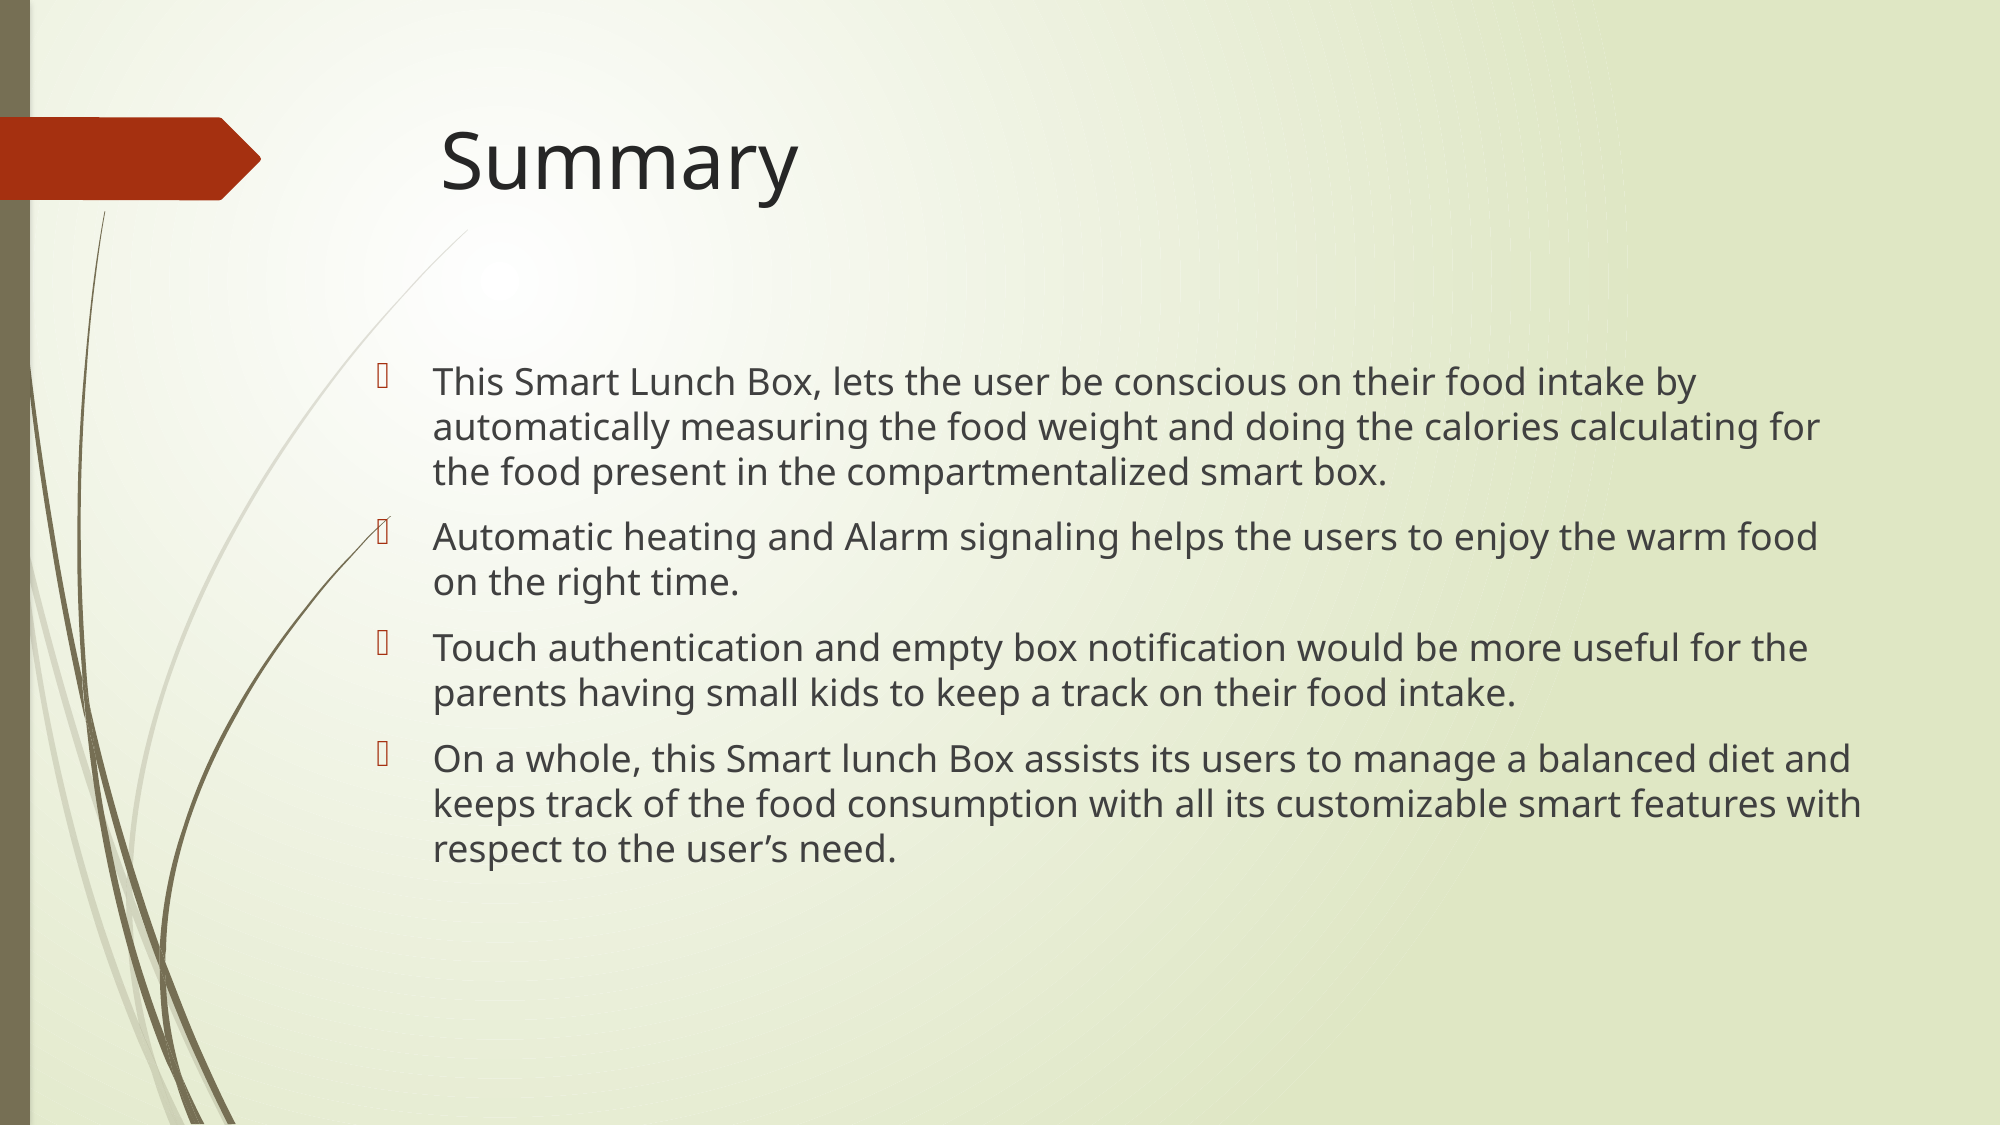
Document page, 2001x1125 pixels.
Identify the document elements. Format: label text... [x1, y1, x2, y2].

list This Smart Lunch Box, lets the user be conscious on their food intake by automatically measuring the food weight and doing the calories calculating for the food present in the compartmentalized smart box. Automatic heating and Alarm signaling helps the users to enjoy the warm food on the right time. Touch authentication and empty box notification would be more useful for the parents having small kids to keep a track on their food intake. On a whole, this Smart lunch Box assists its users to manage a balanced diet and keeps track of the food consumption with all its customizable smart features with respect to the user’s need. [361, 350, 1888, 970]
title Summary [425, 102, 1888, 313]
